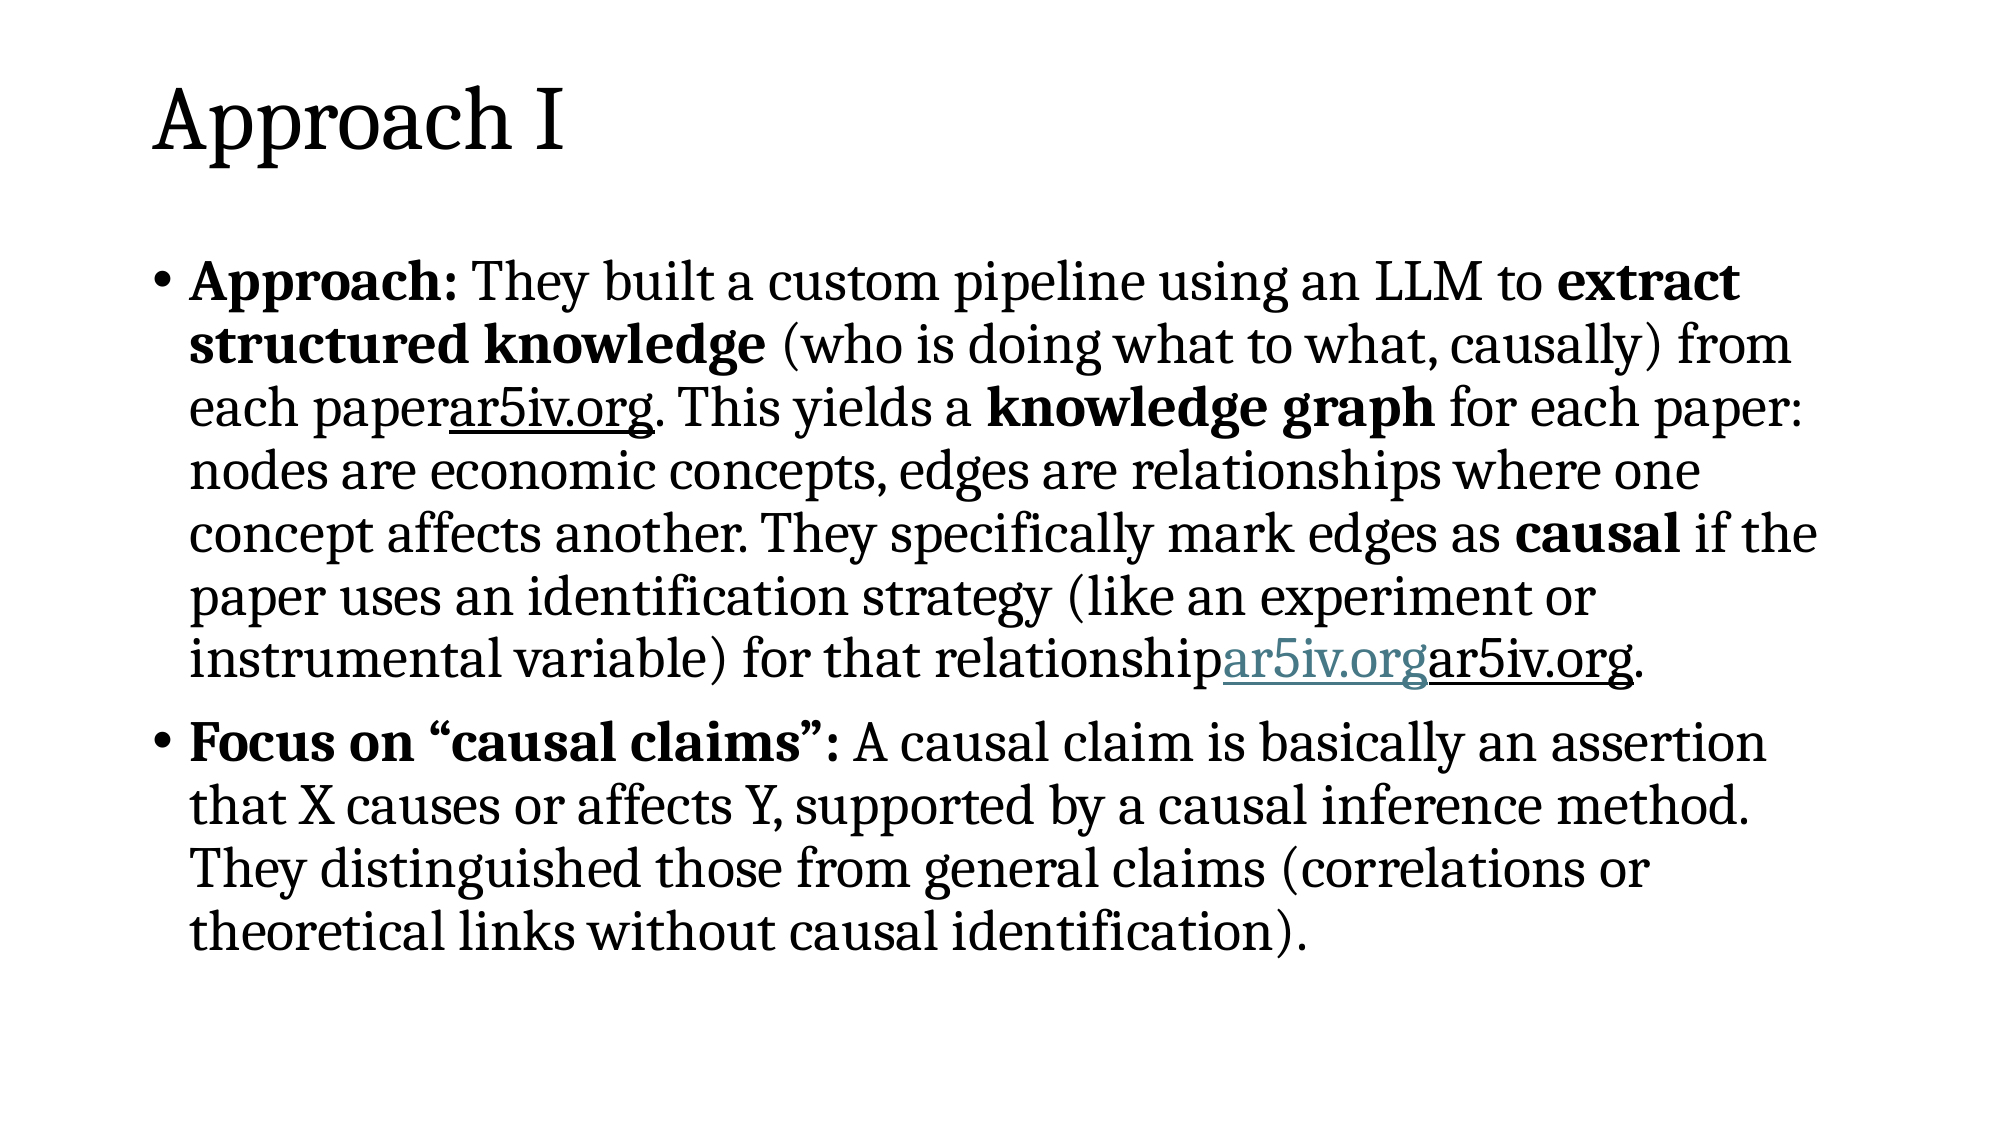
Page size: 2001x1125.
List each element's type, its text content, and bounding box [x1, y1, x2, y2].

list Approach: They built a custom pipeline using an LLM to extract structured knowledge (who is doing what to what, causally) from each paperar5iv.org. This yields a knowledge graph for each paper: nodes are economic concepts, edges are relationships where one concept affects another. They specifically mark edges as causal if the paper uses an identification strategy (like an experiment or instrumental variable) for that relationshipar5iv.orgar5iv.org. Focus on “causal claims”: A causal claim is basically an assertion that X causes or affects Y, supported by a causal inference method. They distinguished those from general claims (correlations or theoretical links without causal identification). [137, 243, 1863, 1014]
title Approach I [137, 11, 1863, 229]
